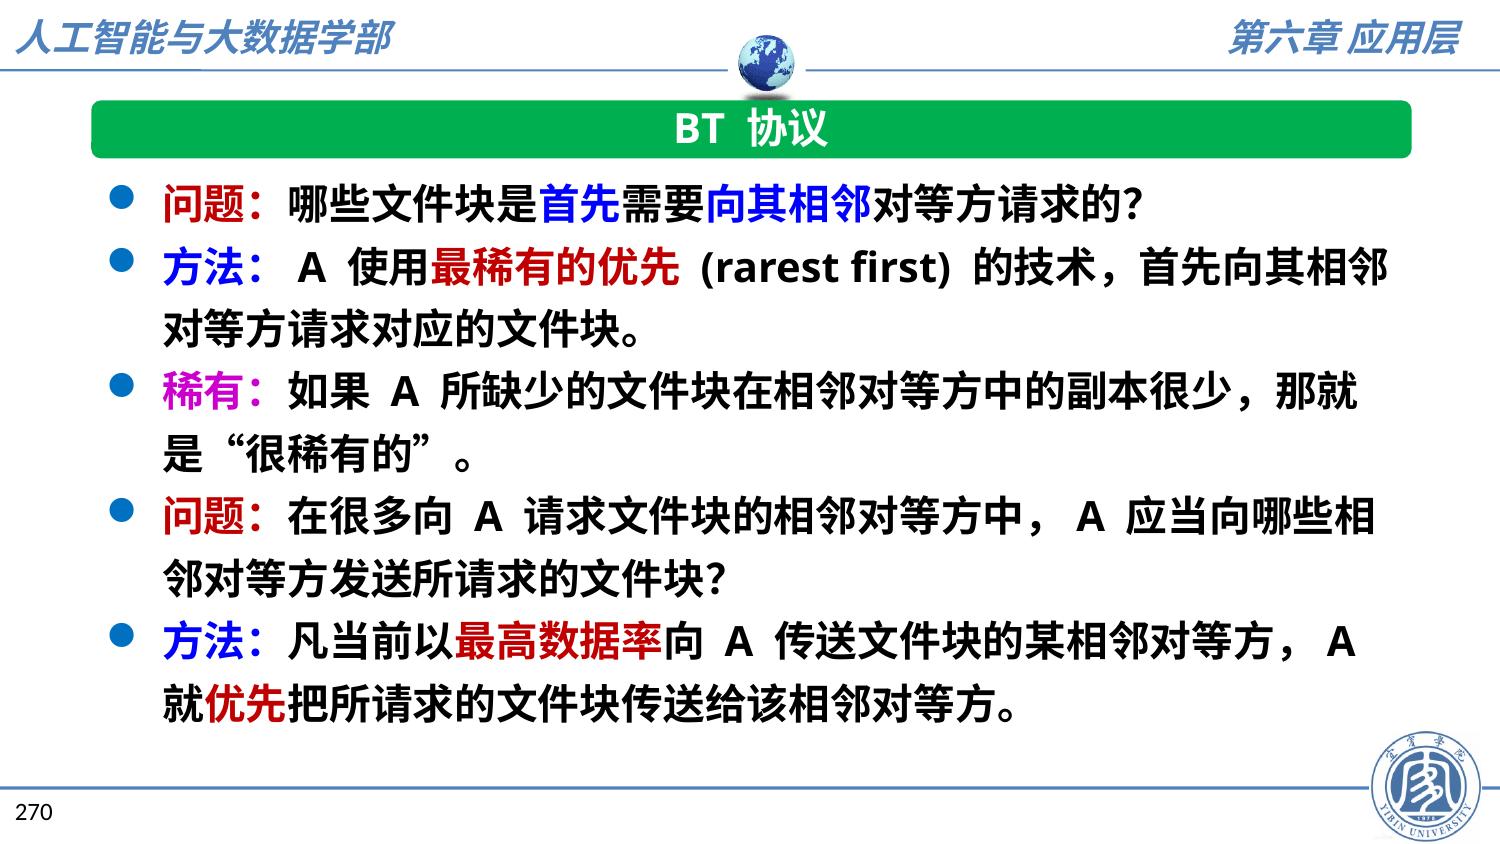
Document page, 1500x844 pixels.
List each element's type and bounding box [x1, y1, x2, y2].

slide_number [0, 787, 350, 833]
picture [736, 33, 796, 94]
text_box [91, 94, 1412, 736]
